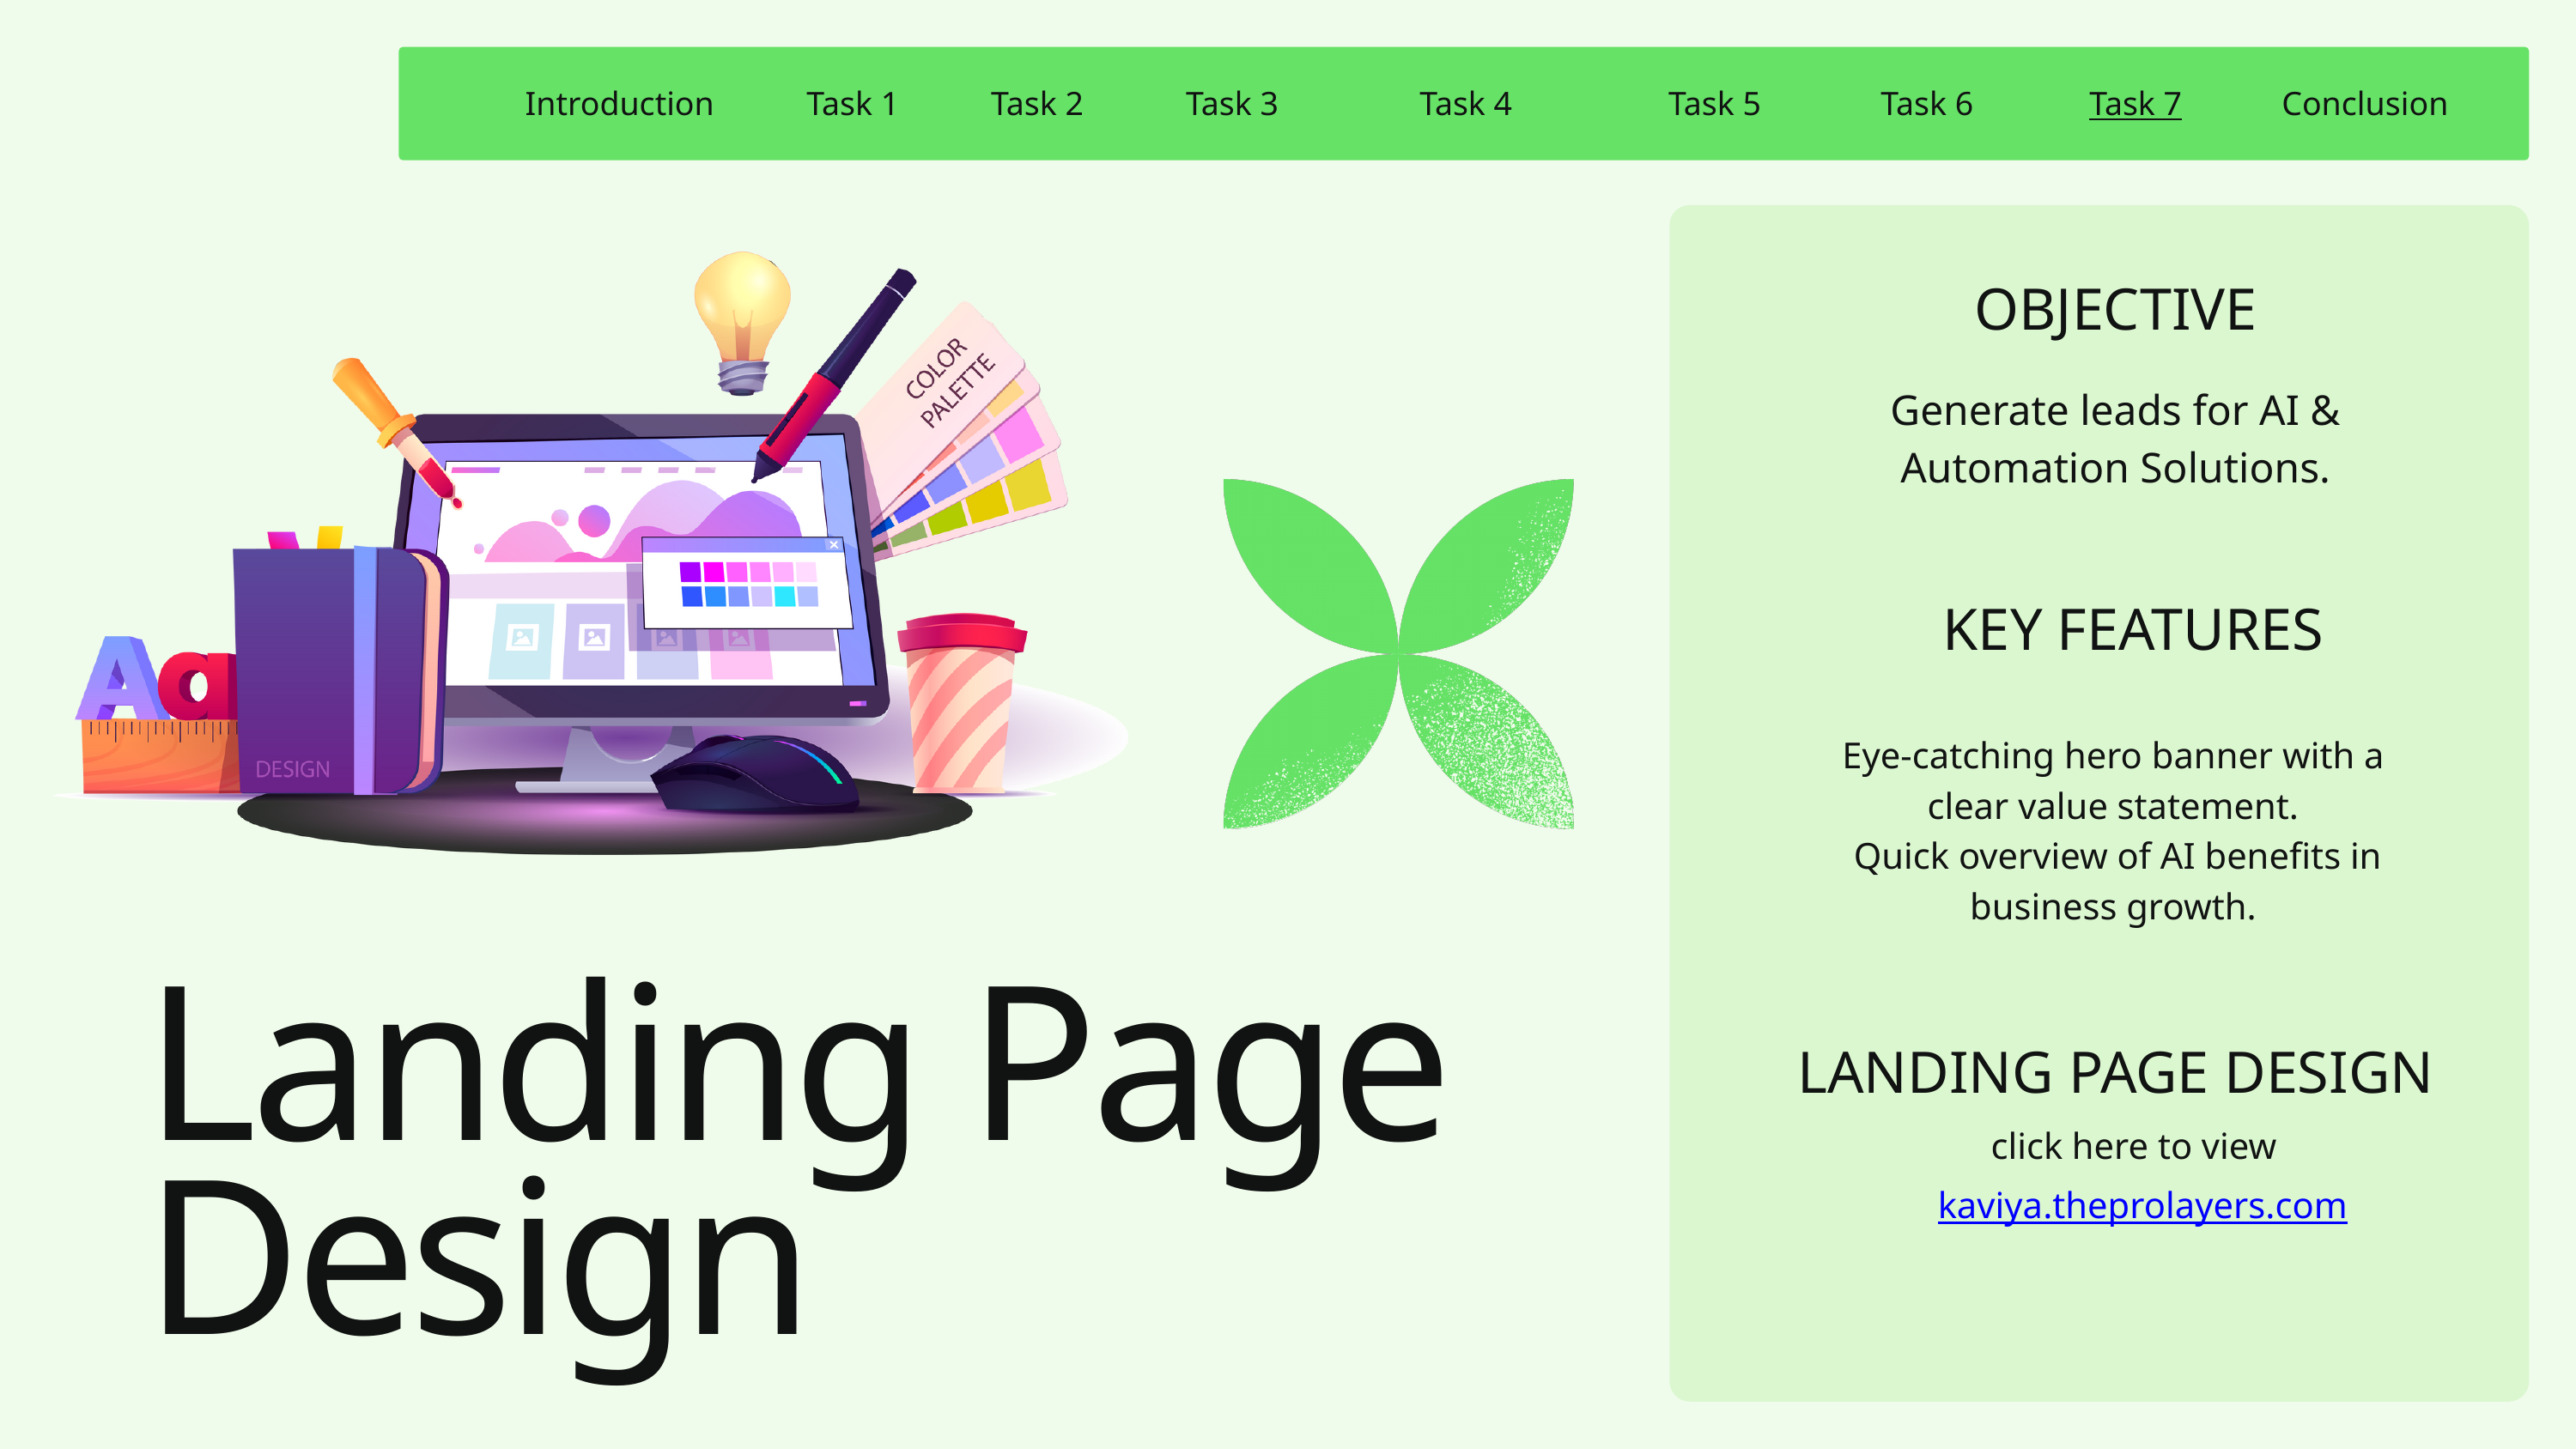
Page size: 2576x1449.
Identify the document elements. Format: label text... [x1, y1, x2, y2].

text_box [398, 46, 2530, 161]
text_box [1669, 204, 2530, 1402]
text_box [1223, 479, 1574, 829]
text_box [53, 252, 1128, 855]
text_box Landing Page Design [144, 990, 1609, 1378]
